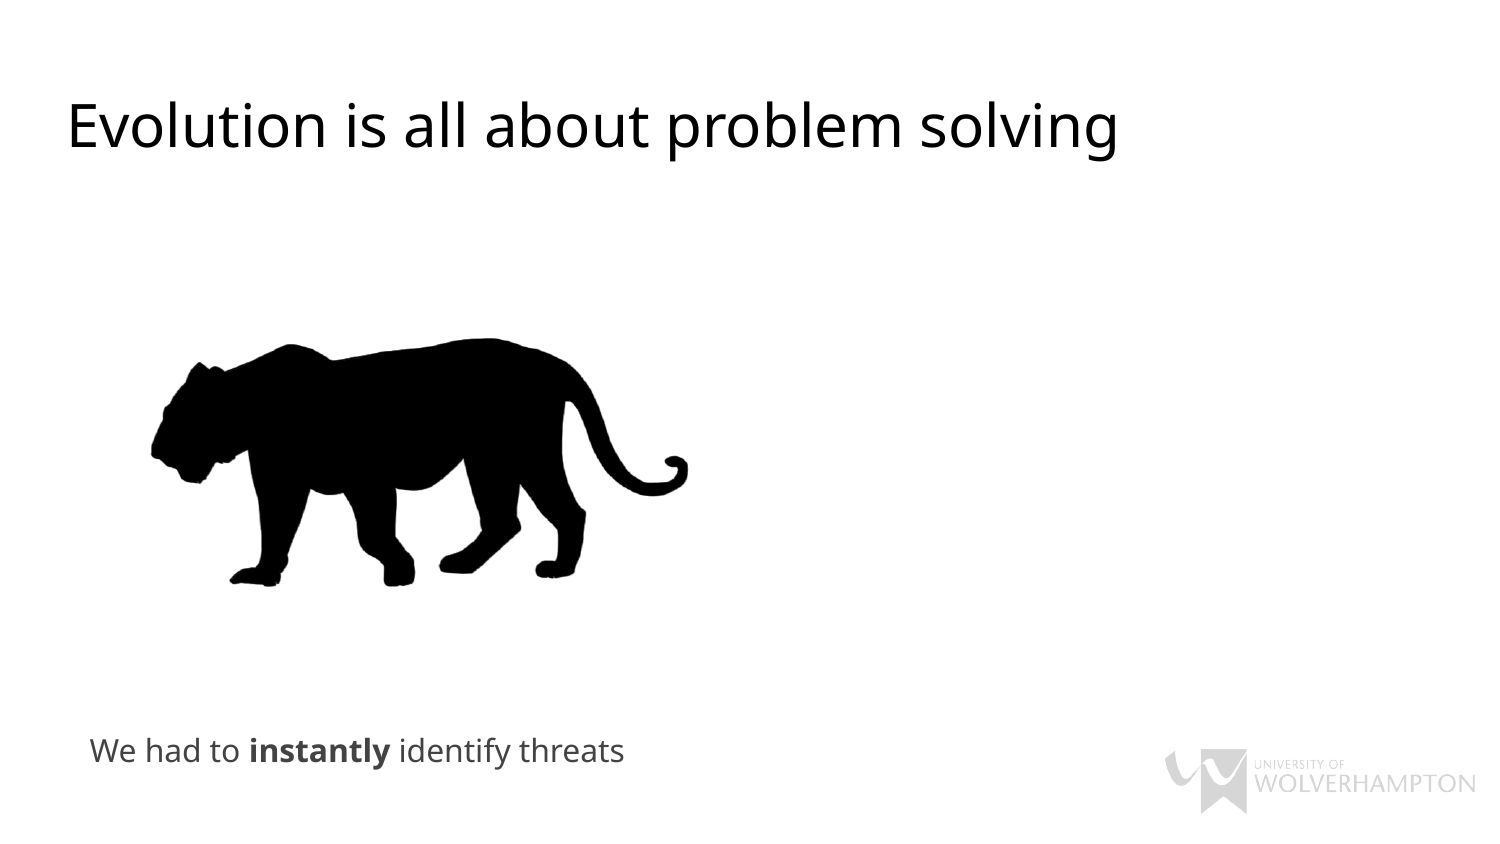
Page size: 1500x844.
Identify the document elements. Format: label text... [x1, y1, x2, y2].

list We had to instantly identify threats [74, 709, 690, 785]
picture [74, 231, 691, 694]
title Evolution is all about problem solving [51, 72, 1449, 176]
